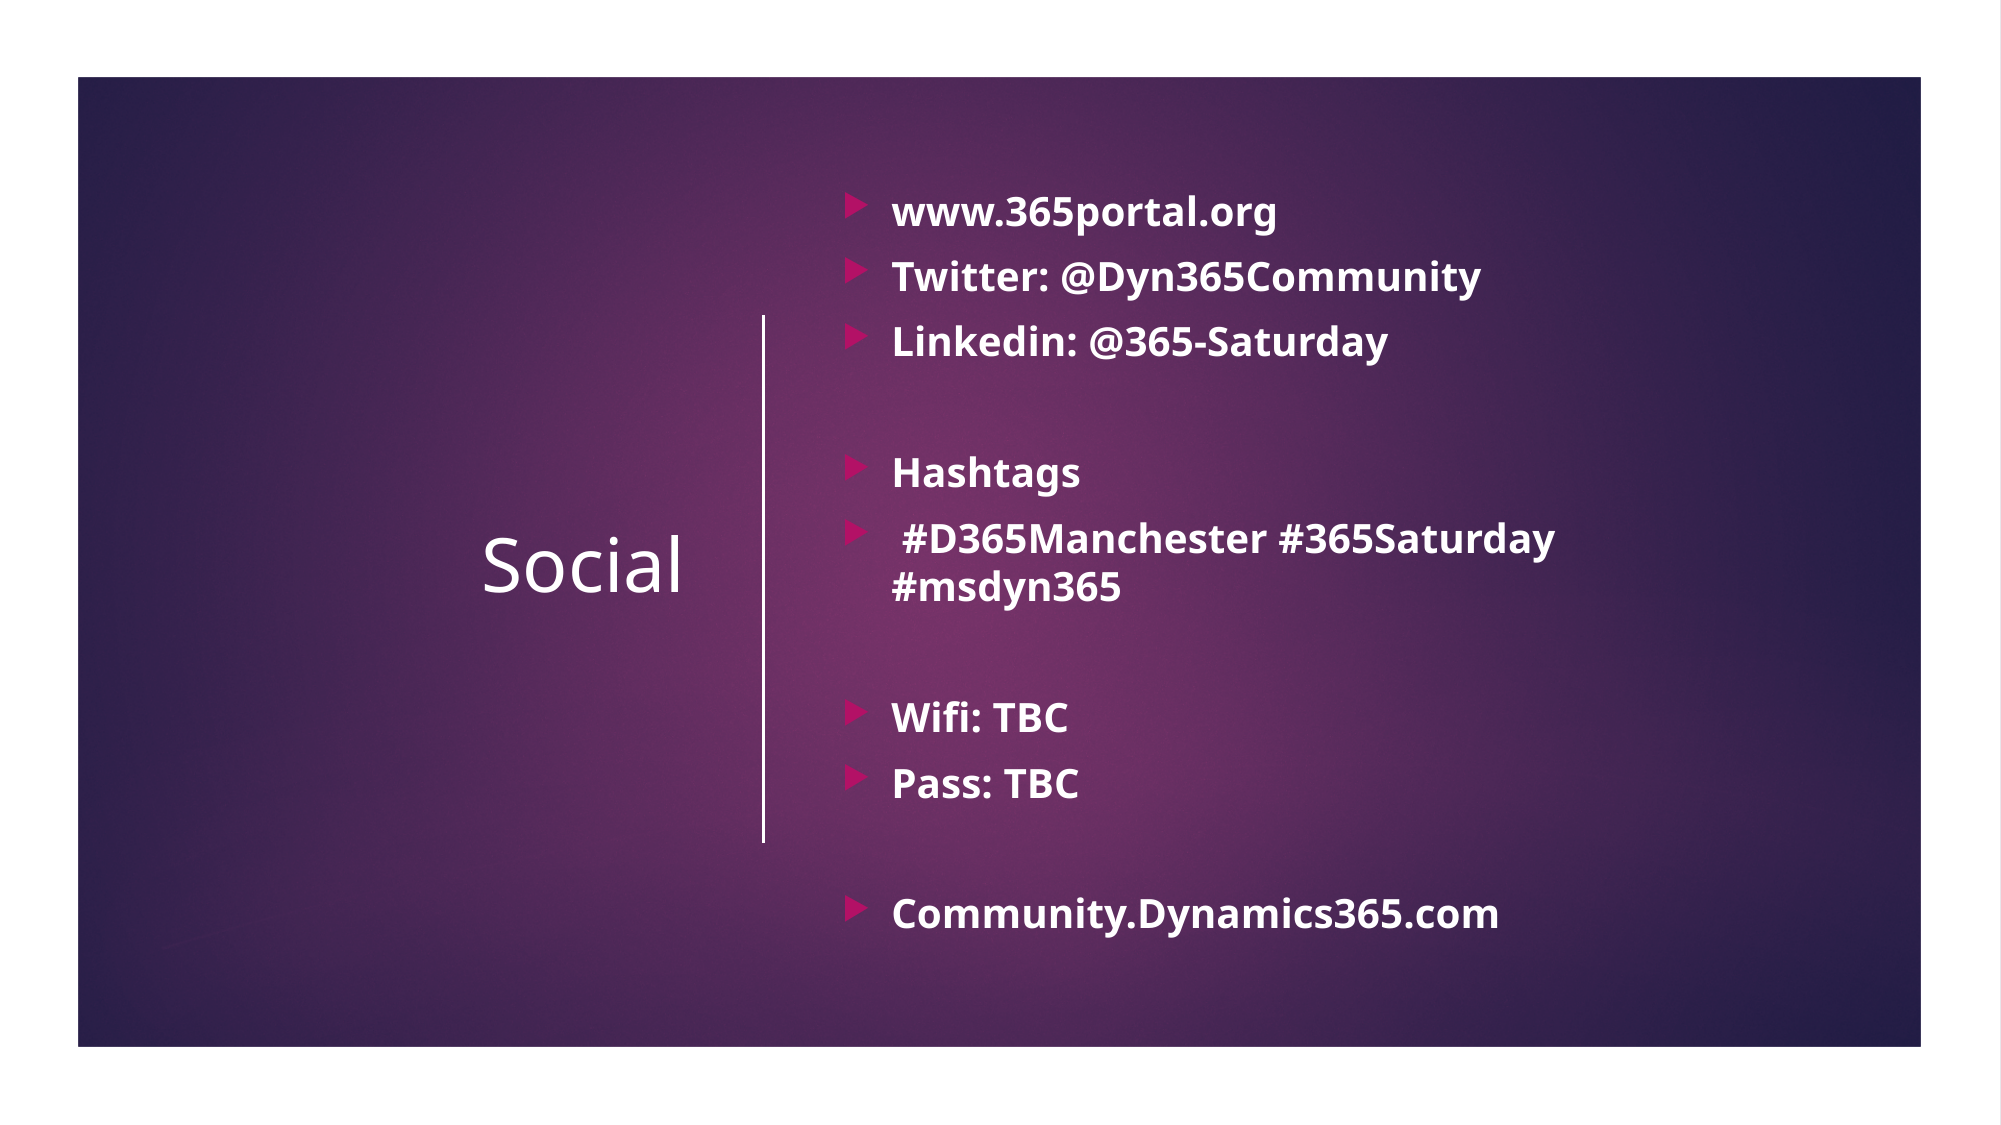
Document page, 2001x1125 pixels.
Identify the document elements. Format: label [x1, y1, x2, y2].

text_box [0, 0, 2000, 1125]
